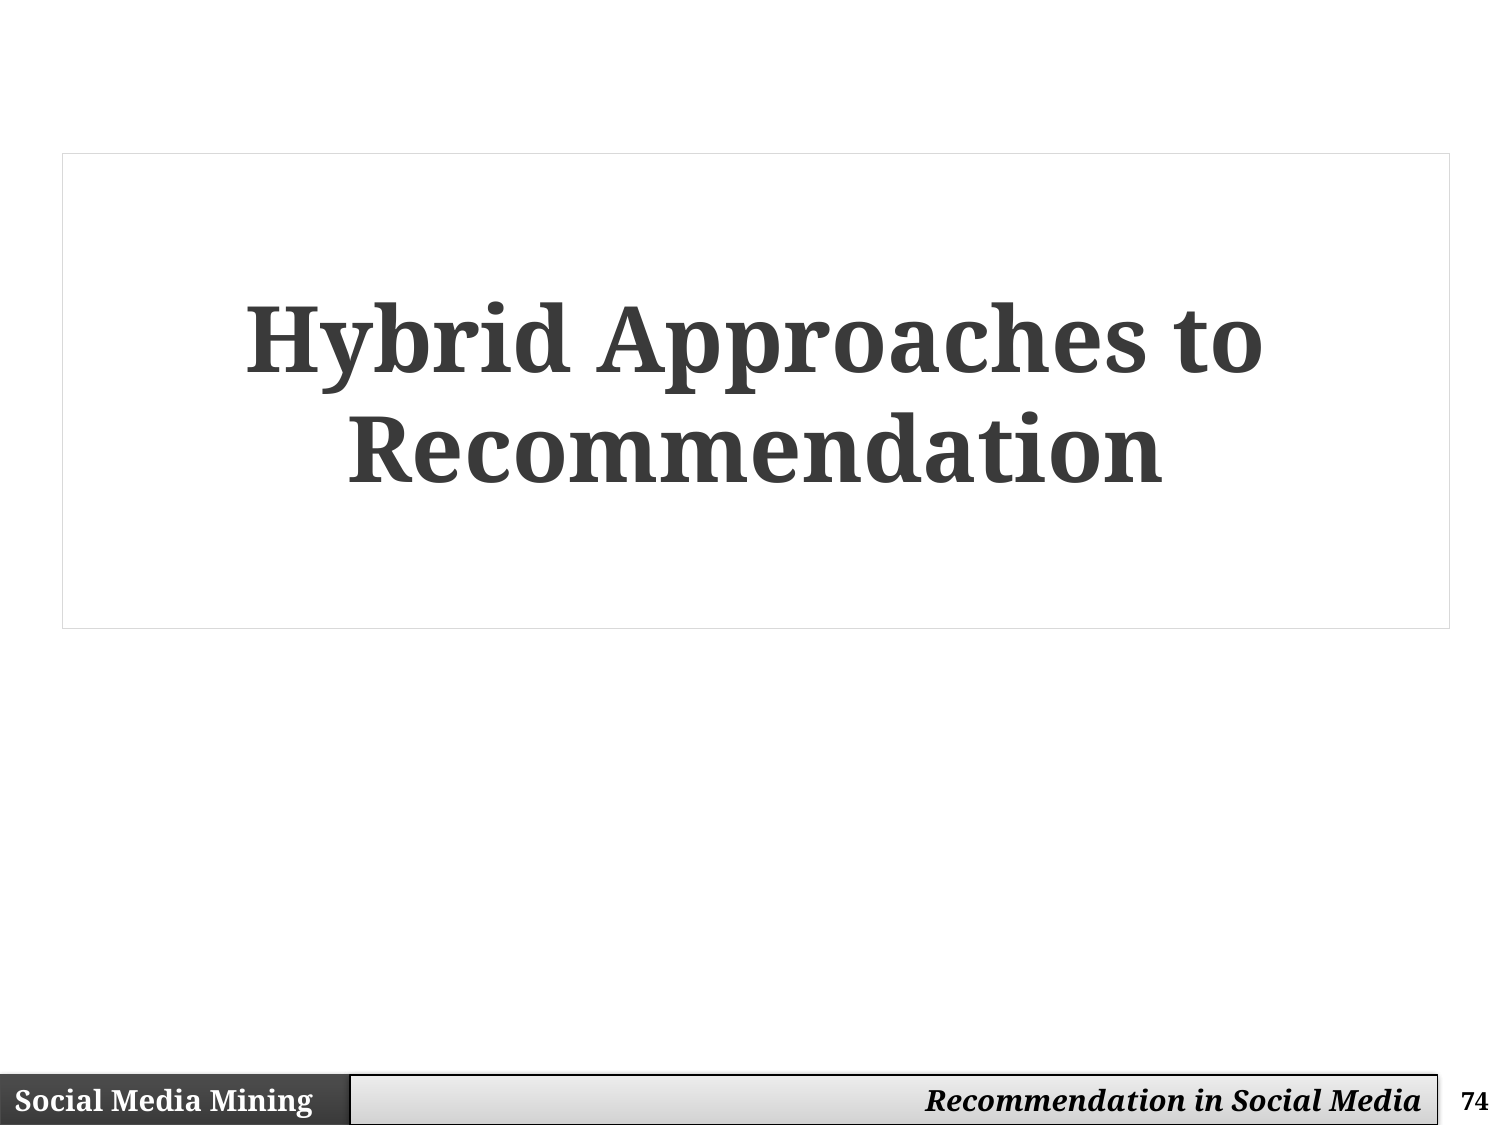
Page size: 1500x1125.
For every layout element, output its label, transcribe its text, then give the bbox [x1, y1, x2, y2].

title Hybrid Approaches to Recommendation [62, 153, 1450, 629]
